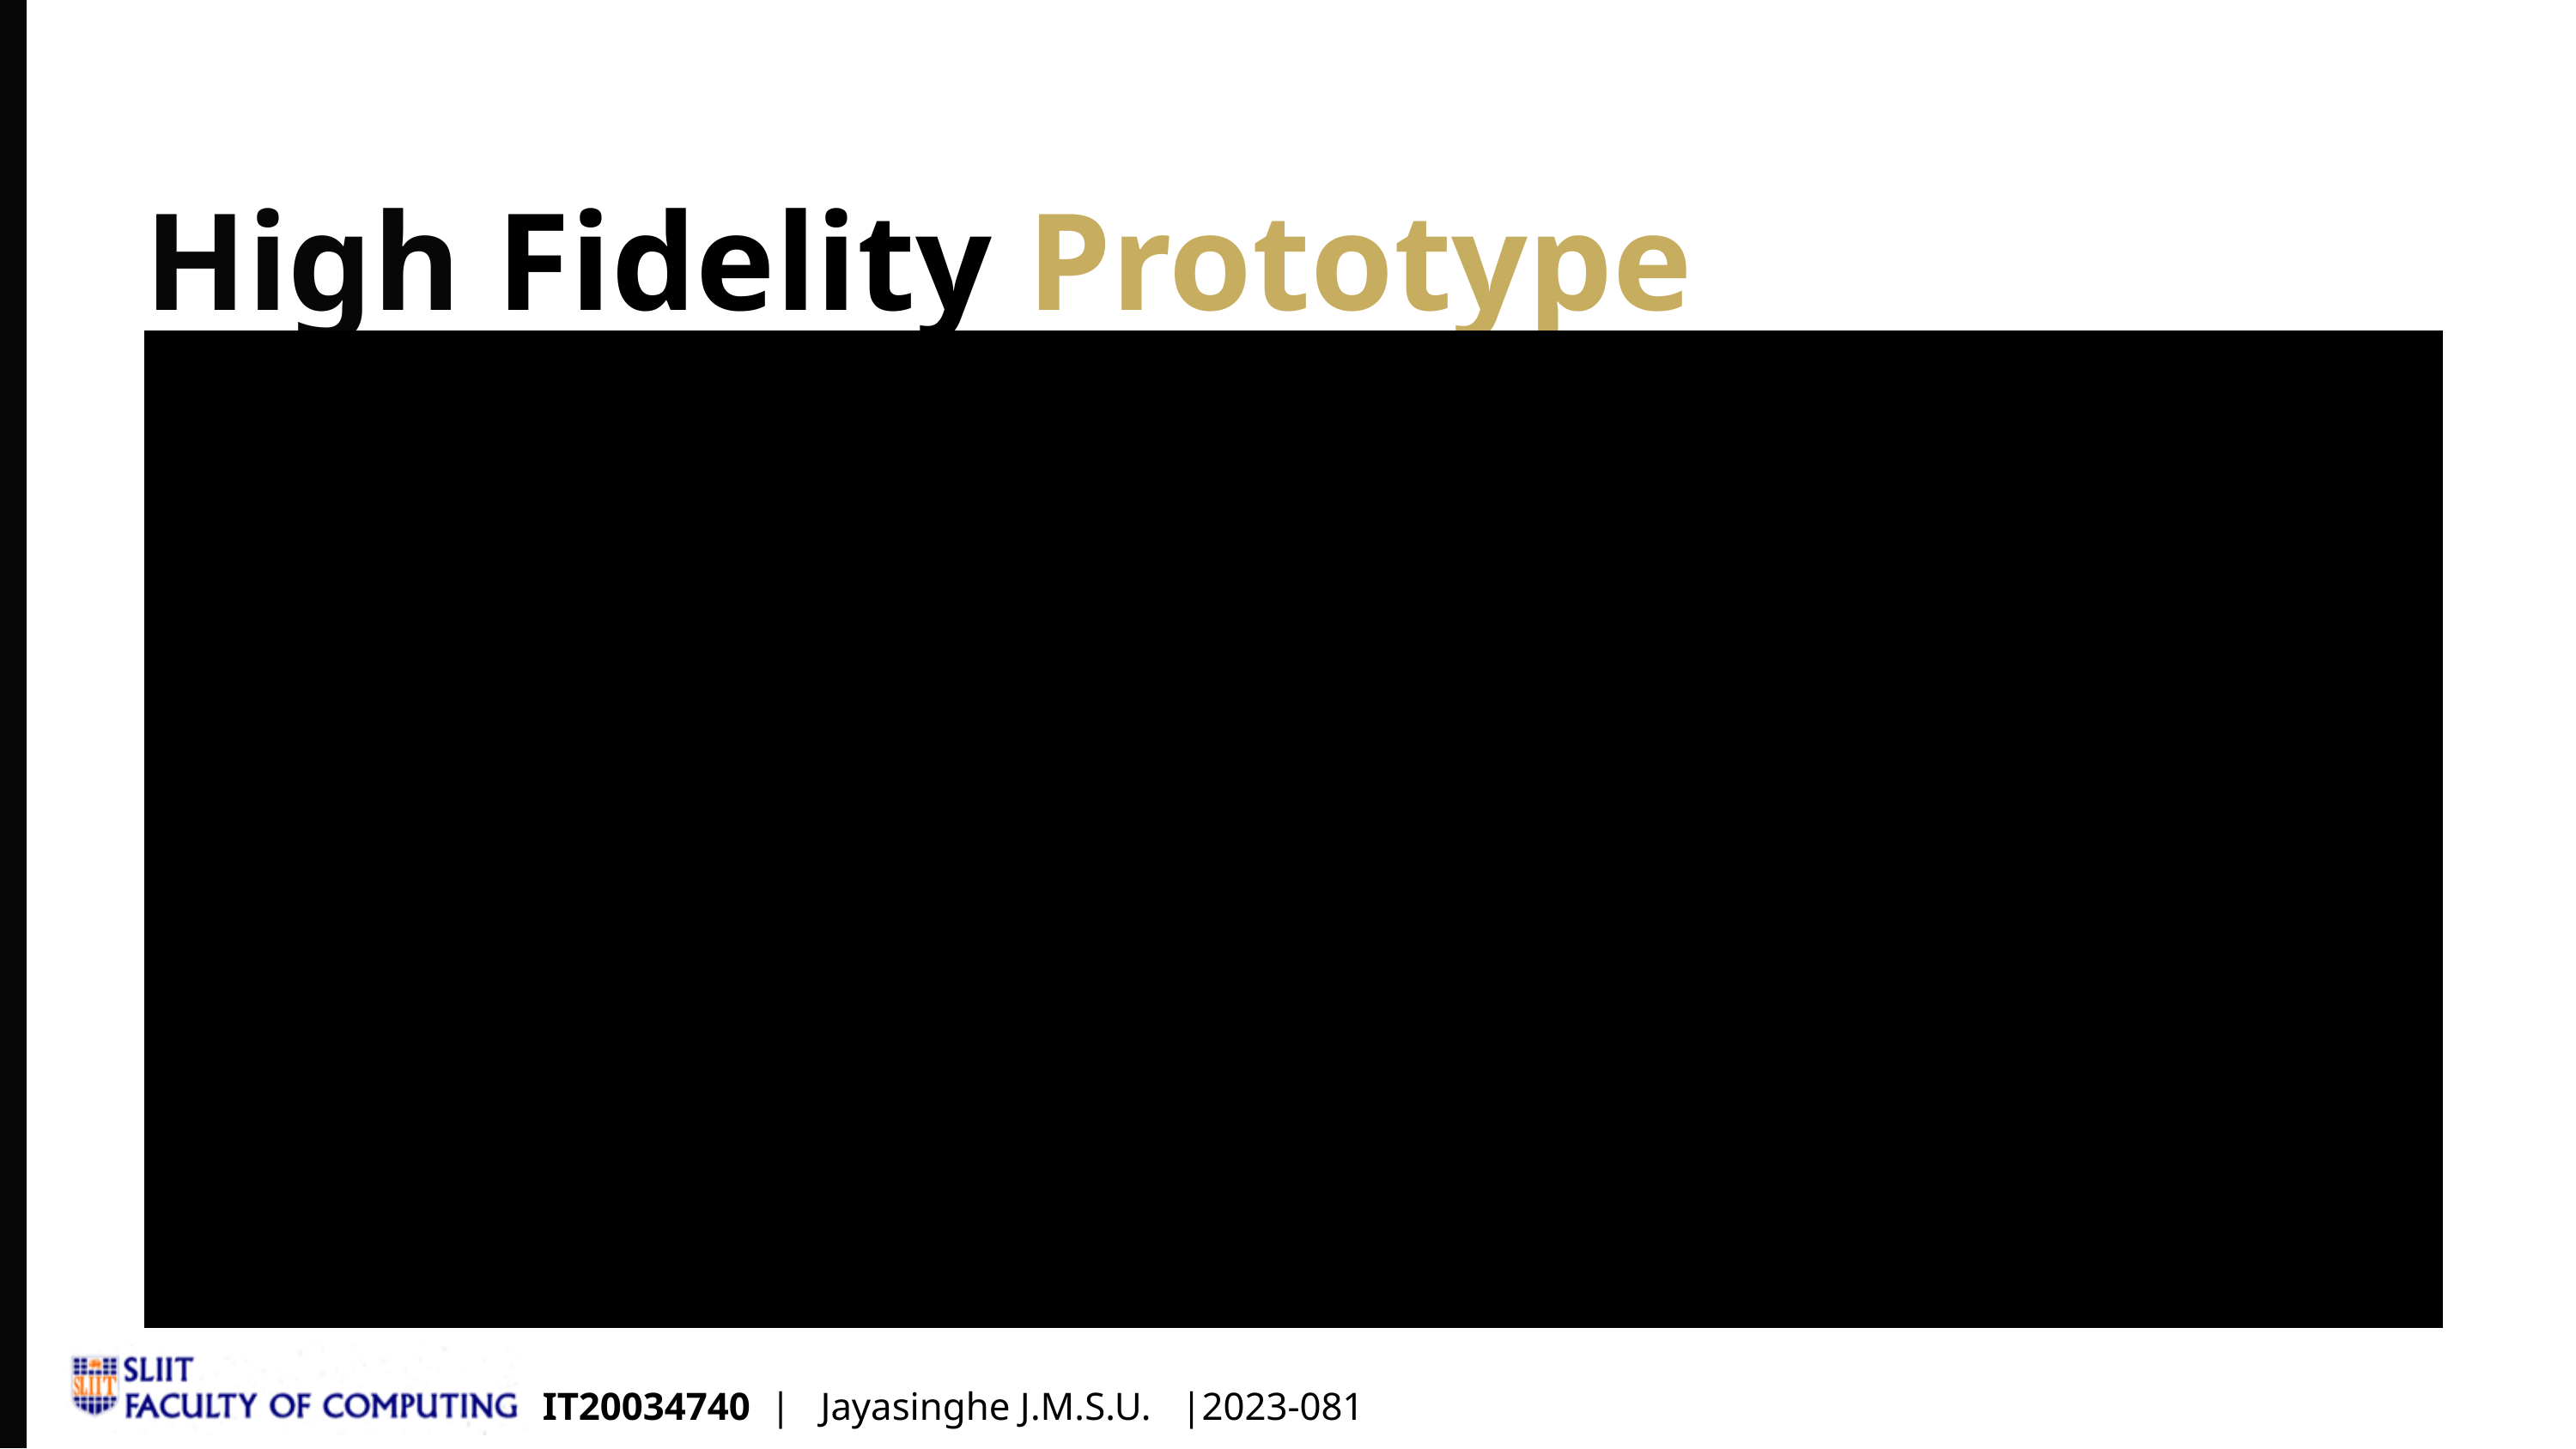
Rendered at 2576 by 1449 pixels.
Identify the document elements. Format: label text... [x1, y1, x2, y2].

picture [64, 330, 2443, 1435]
text_box IT20034740 | Jayasinghe J.M.S.U. |2023-081 [529, 1362, 1710, 1441]
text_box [0, 0, 435, 1449]
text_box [144, 143, 1959, 328]
